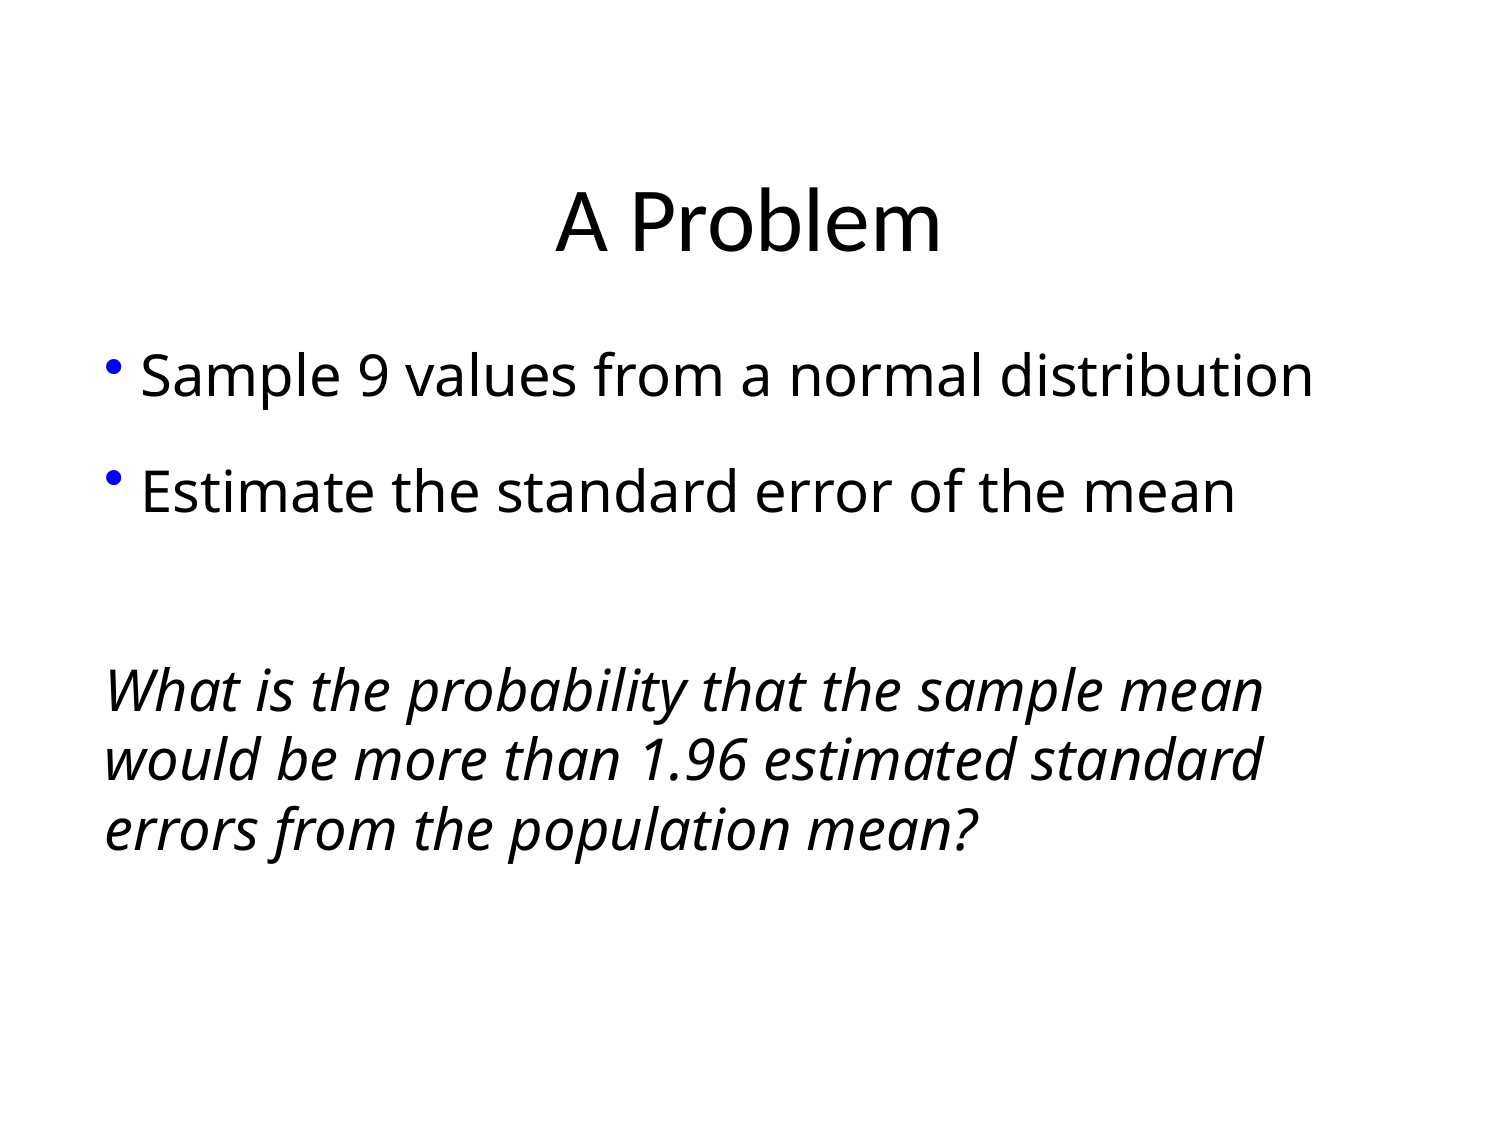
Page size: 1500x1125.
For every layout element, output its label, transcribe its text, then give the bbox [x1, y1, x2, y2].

list [75, 262, 1425, 1005]
title A Problem [112, 131, 1388, 299]
text_box Sample 9 values from a normal distribution Estimate the standard error of the mean What is the probability that the sample mean would be more than 1.96 estimated standard errors from the population mean? [91, 331, 1448, 991]
